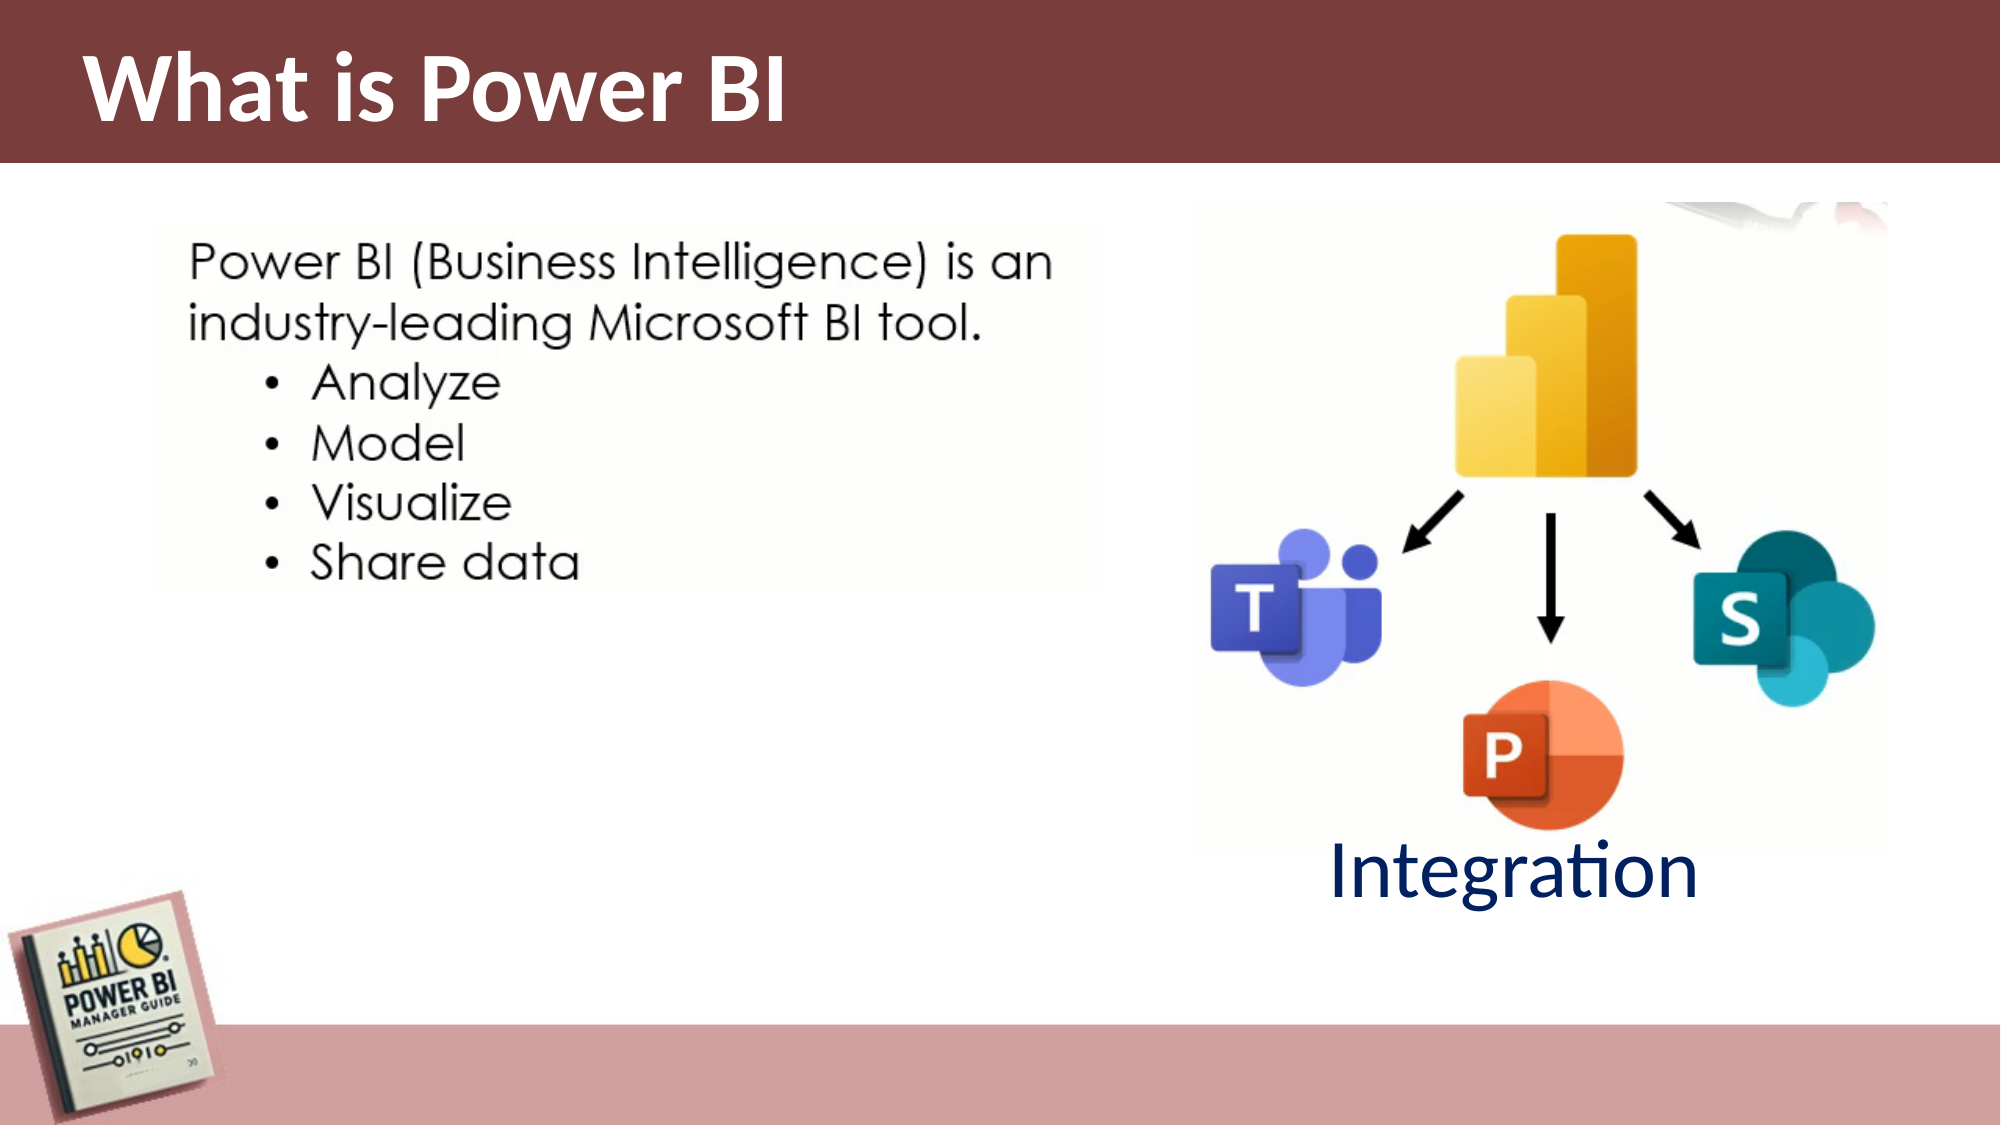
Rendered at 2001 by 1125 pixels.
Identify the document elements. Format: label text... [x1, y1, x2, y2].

text_box What is Power BI [0, 0, 2000, 164]
picture [0, 0, 2001, 1125]
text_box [1194, 202, 1888, 923]
